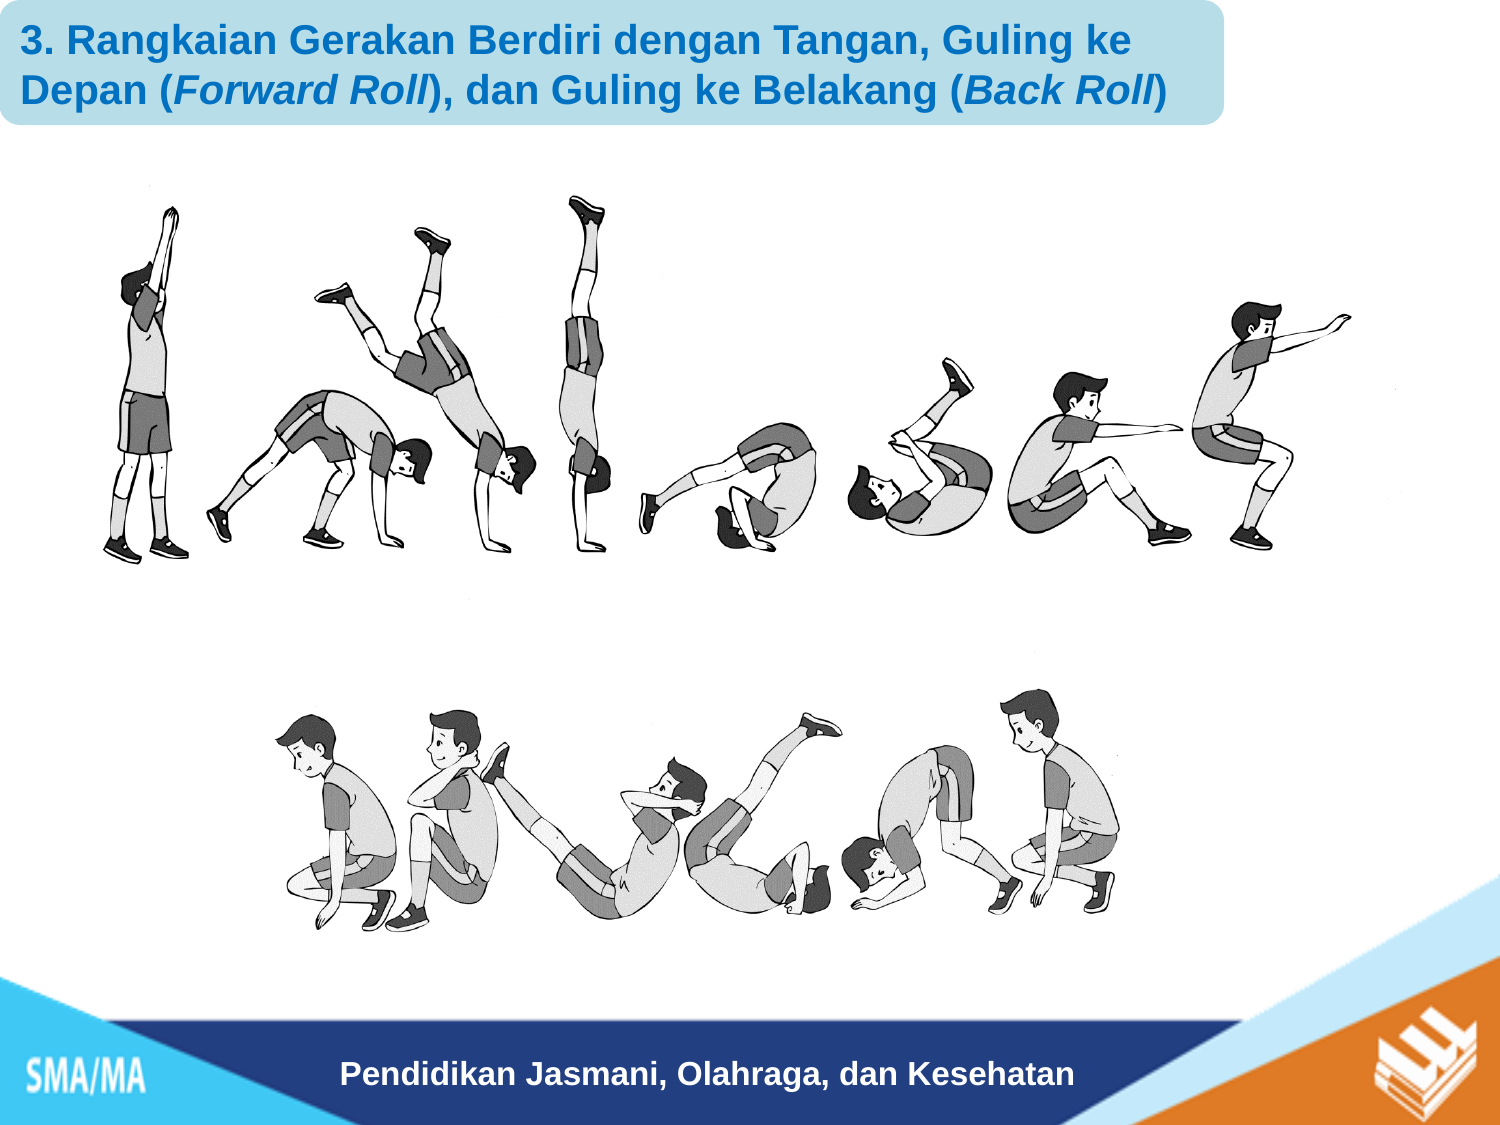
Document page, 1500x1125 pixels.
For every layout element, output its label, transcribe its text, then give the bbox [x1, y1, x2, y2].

picture [0, 122, 1500, 1125]
text_box 3. Rangkaian Gerakan Berdiri dengan Tangan, Guling ke Depan (Forward Roll), dan Guling ke Belakang (Back Roll) [0, 0, 1227, 128]
